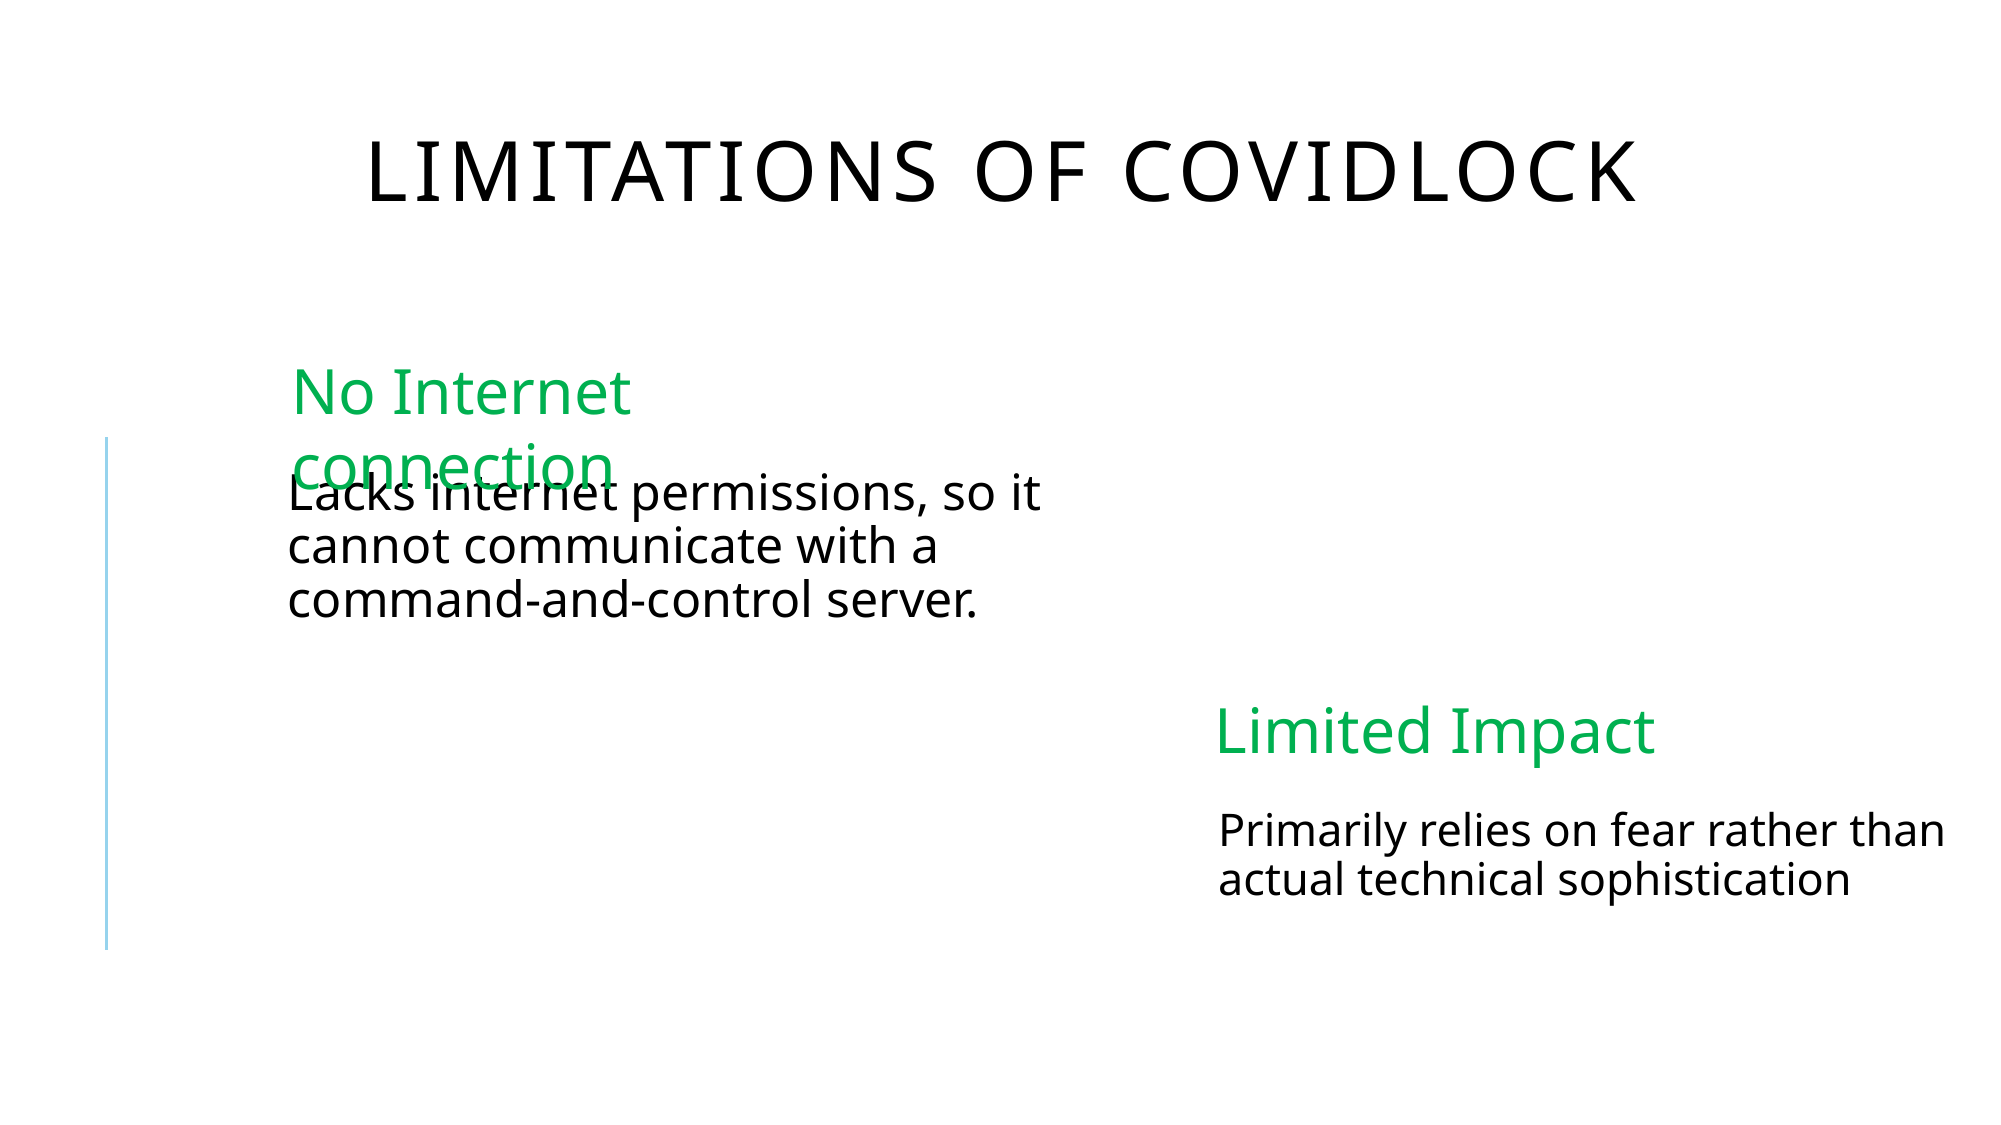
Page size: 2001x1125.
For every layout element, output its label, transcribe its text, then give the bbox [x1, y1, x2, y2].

text_box Primarily relies on fear rather than actual technical sophistication [1218, 807, 1950, 912]
text_box Limited Impact [1199, 683, 1810, 774]
list Lacks internet permissions, so it cannot communicate with a command-and-control server. [287, 466, 1088, 658]
text_box No Internet connection [276, 344, 887, 510]
title Limitations of COvidlock [195, 99, 1808, 250]
